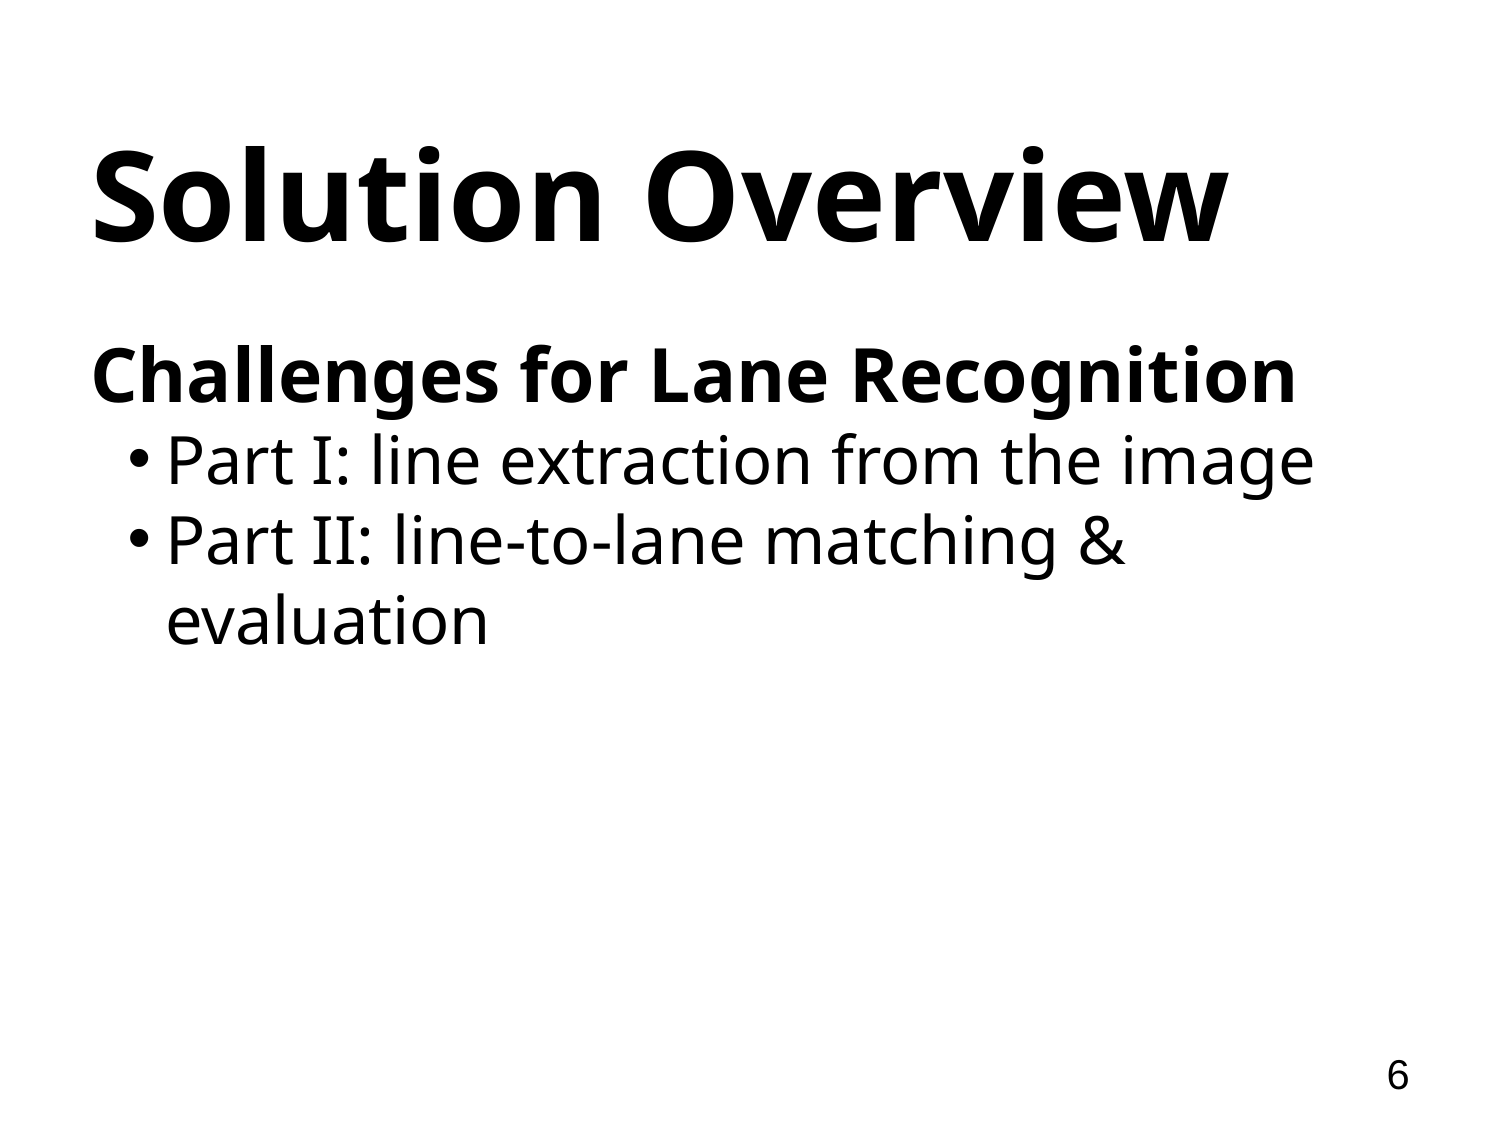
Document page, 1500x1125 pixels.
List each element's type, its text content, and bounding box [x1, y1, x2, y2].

title Solution Overview [74, 97, 1426, 286]
list Challenges for Lane Recognition Part I: line extraction from the image Part II: line-to-lane matching & evaluation [74, 319, 1473, 1013]
slide_number 6 [1074, 1042, 1425, 1103]
